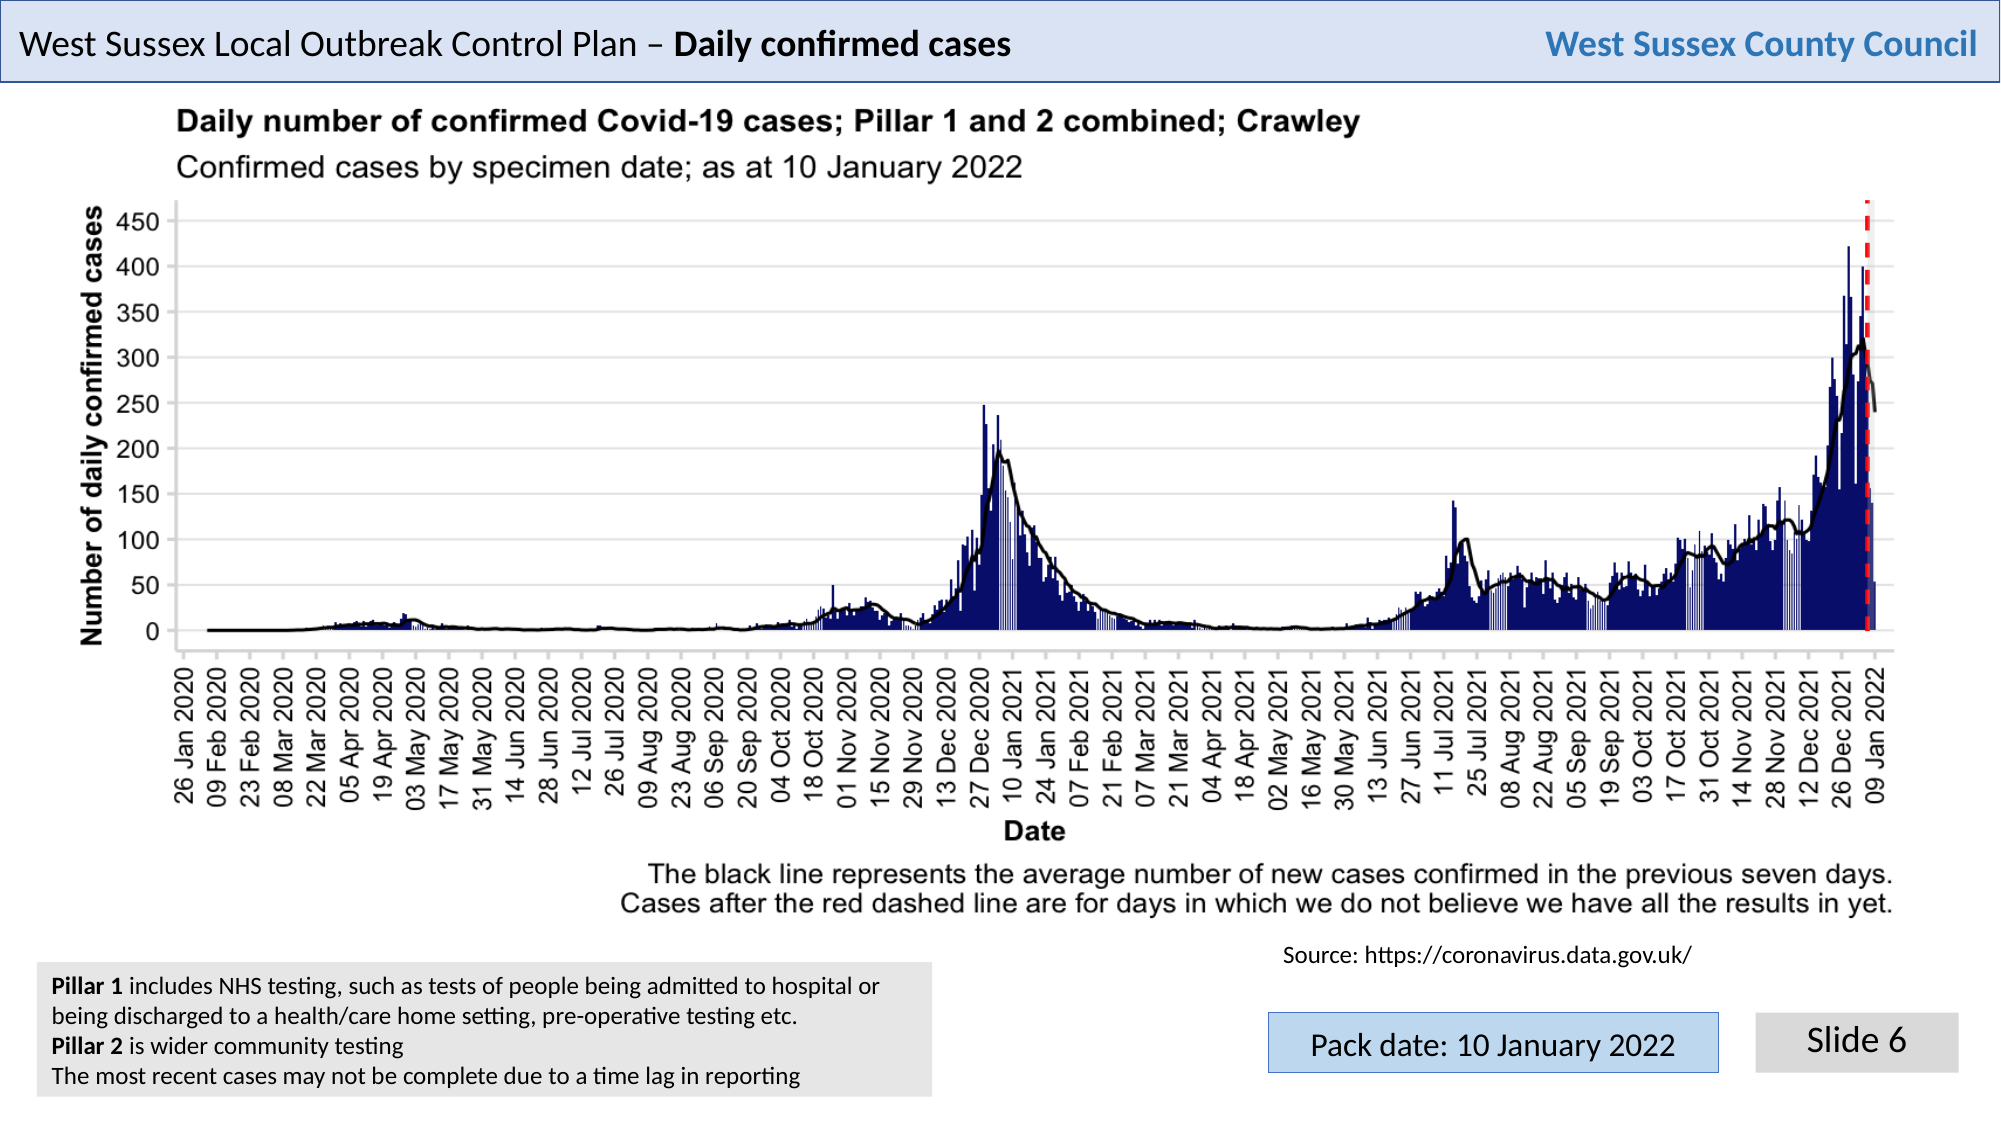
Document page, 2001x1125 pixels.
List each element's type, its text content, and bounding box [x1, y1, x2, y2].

list Source: https://coronavirus.data.gov.uk/ [1268, 935, 1912, 995]
picture [63, 91, 1912, 935]
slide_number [1268, 1012, 1719, 1073]
list Slide 6 [1755, 1012, 1959, 1073]
